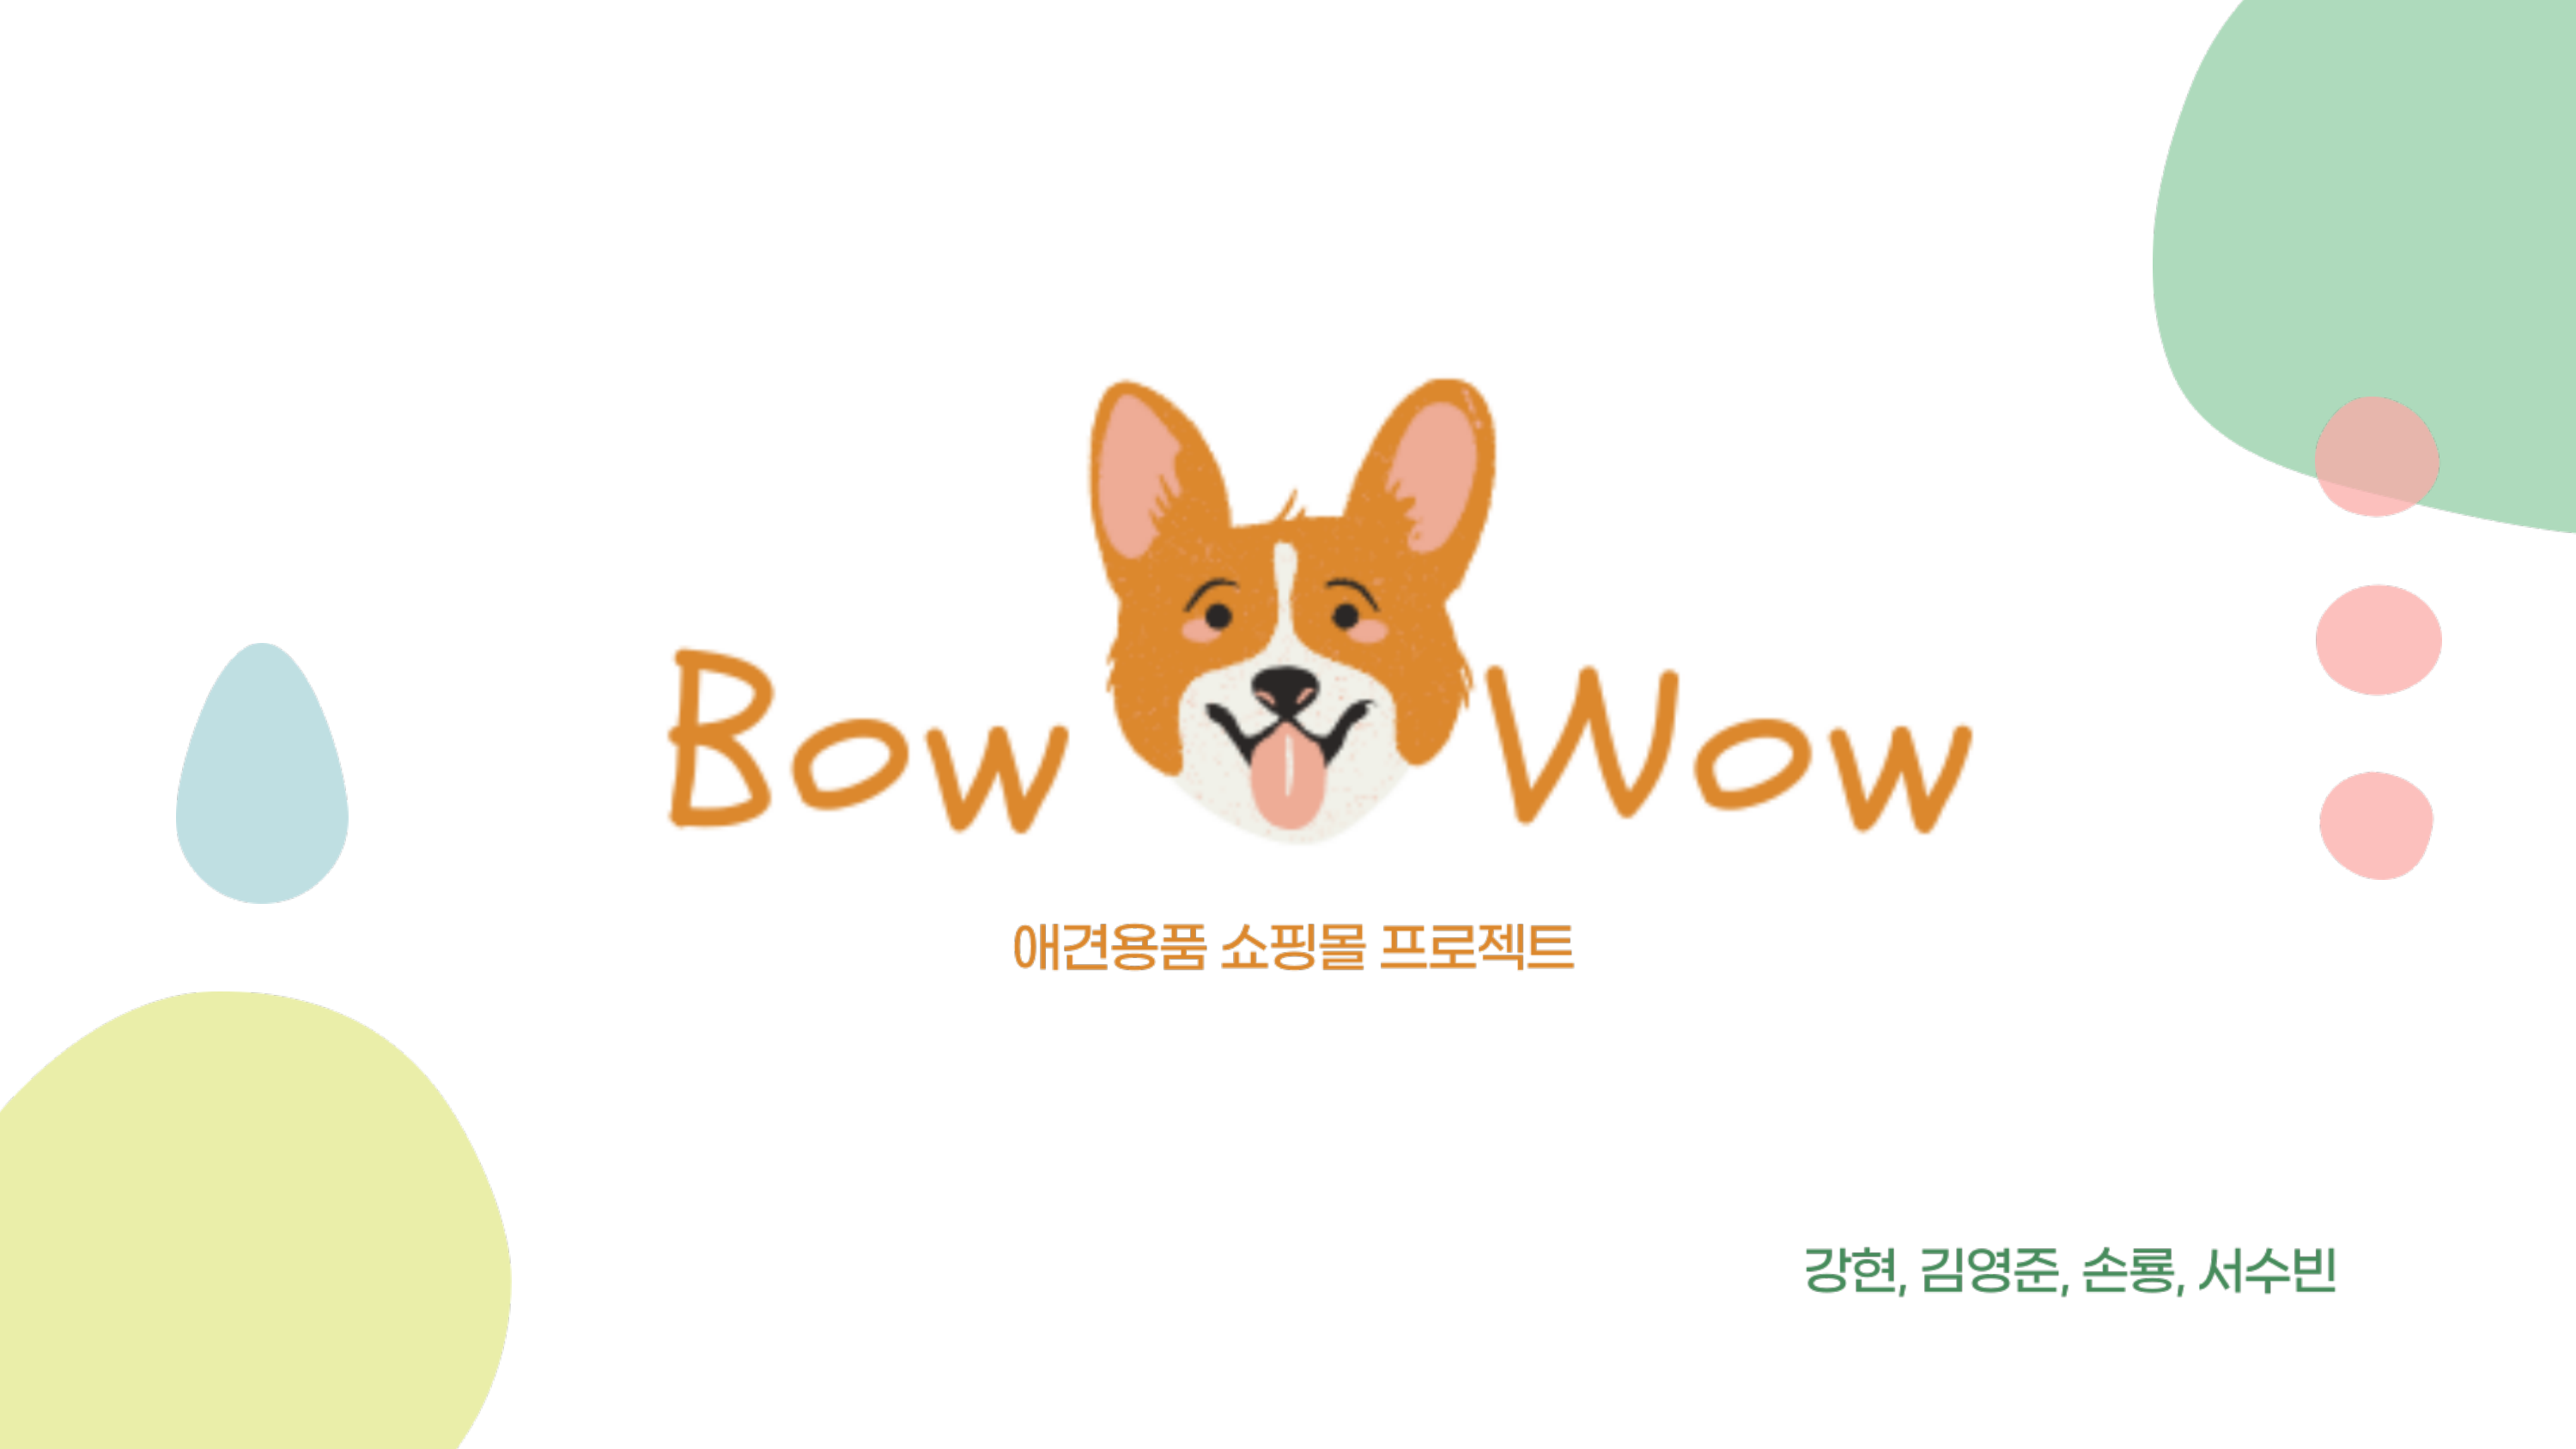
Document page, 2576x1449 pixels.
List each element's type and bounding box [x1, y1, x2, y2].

text_box [657, 372, 1993, 993]
text_box [2153, 0, 2576, 537]
picture [1791, 1233, 2361, 1320]
text_box [176, 643, 349, 904]
text_box [2314, 397, 2442, 880]
text_box [0, 991, 512, 1449]
